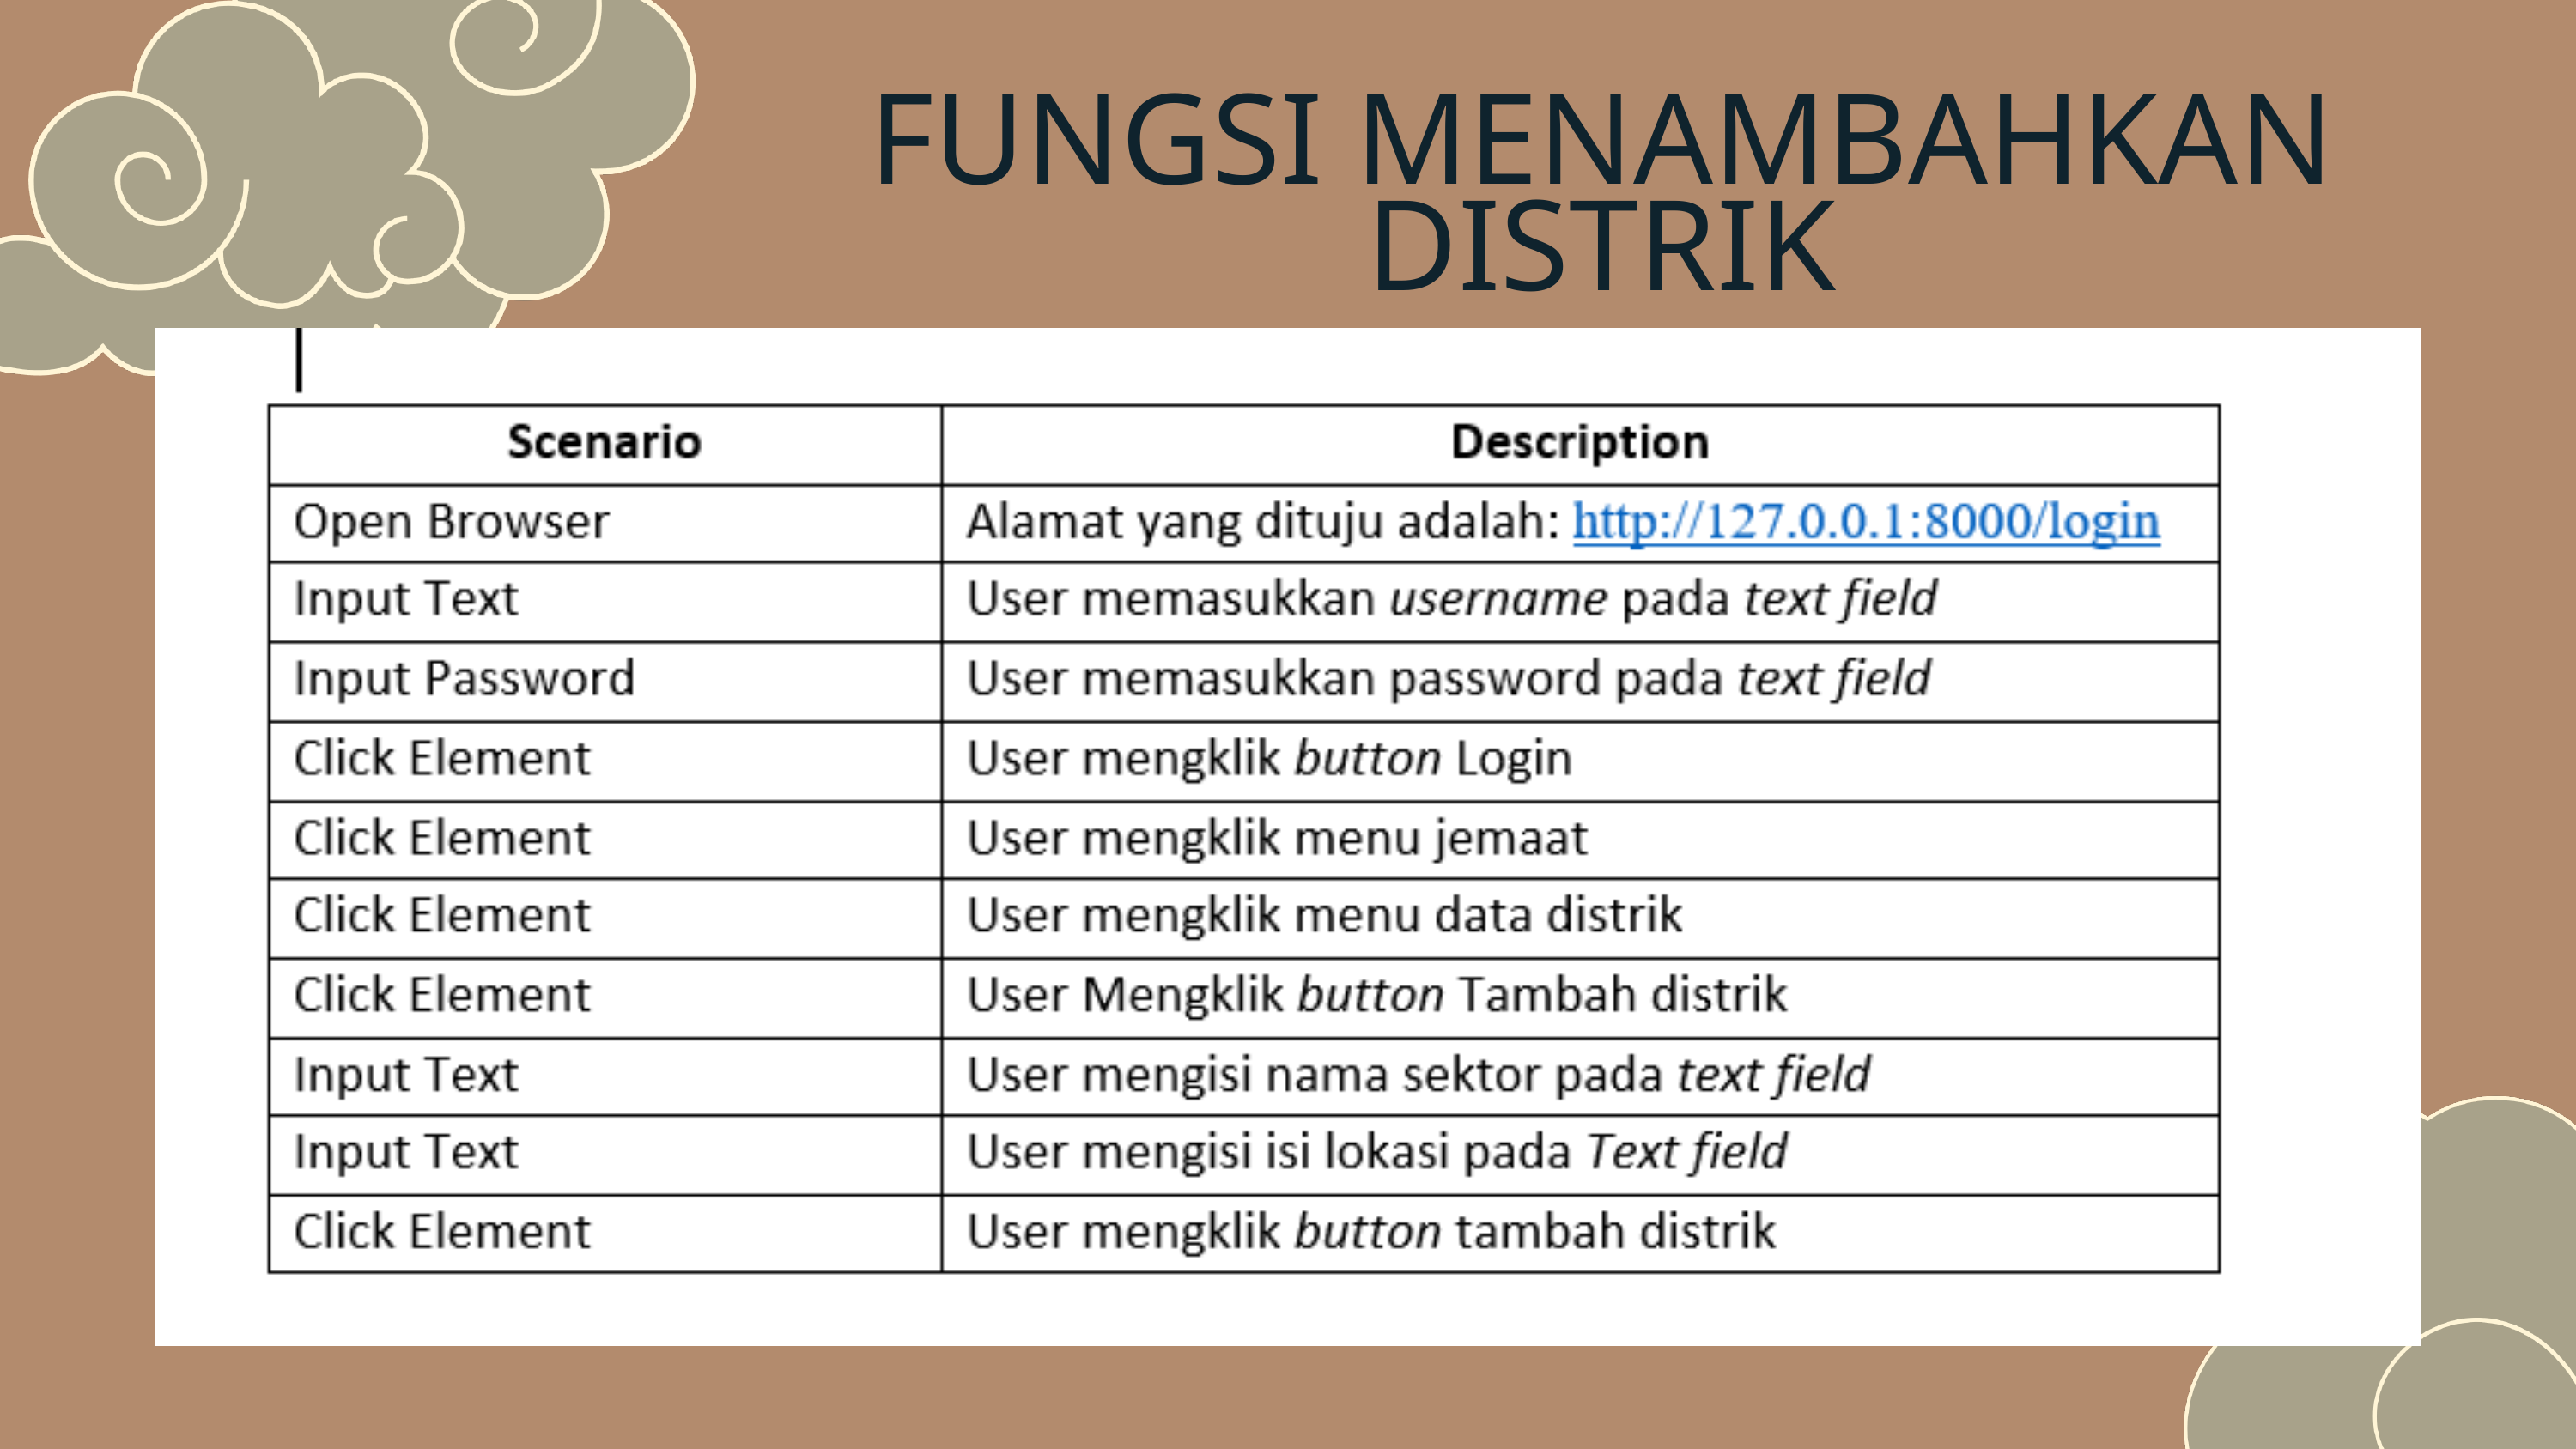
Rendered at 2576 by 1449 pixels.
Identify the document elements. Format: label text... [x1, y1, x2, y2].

text_box FUNGSI MENAMBAHKAN DISTRIK [743, 102, 2461, 316]
text_box [2091, 1049, 2576, 1449]
text_box [0, 0, 703, 423]
picture [154, 327, 2422, 1346]
